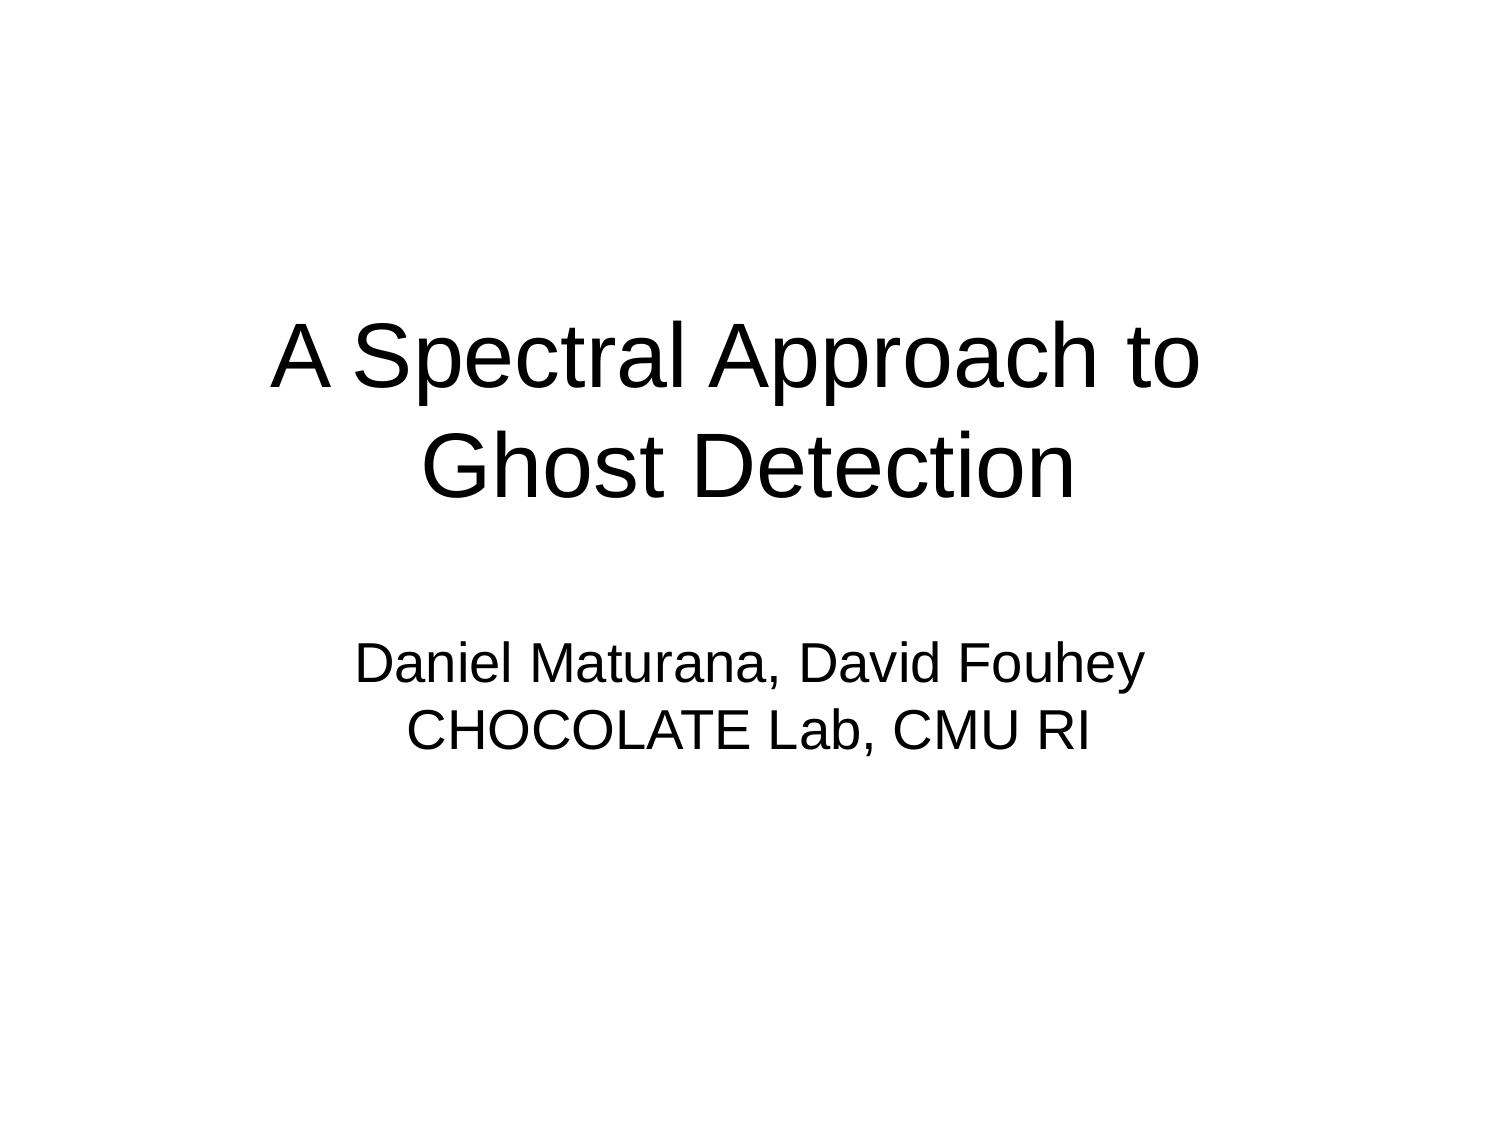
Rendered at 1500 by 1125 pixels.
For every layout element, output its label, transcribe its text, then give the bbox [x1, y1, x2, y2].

text_box A Spectral Approach to Ghost Detection Daniel Maturana, David Fouhey CHOCOLATE Lab, CMU RI [74, 44, 1425, 1006]
